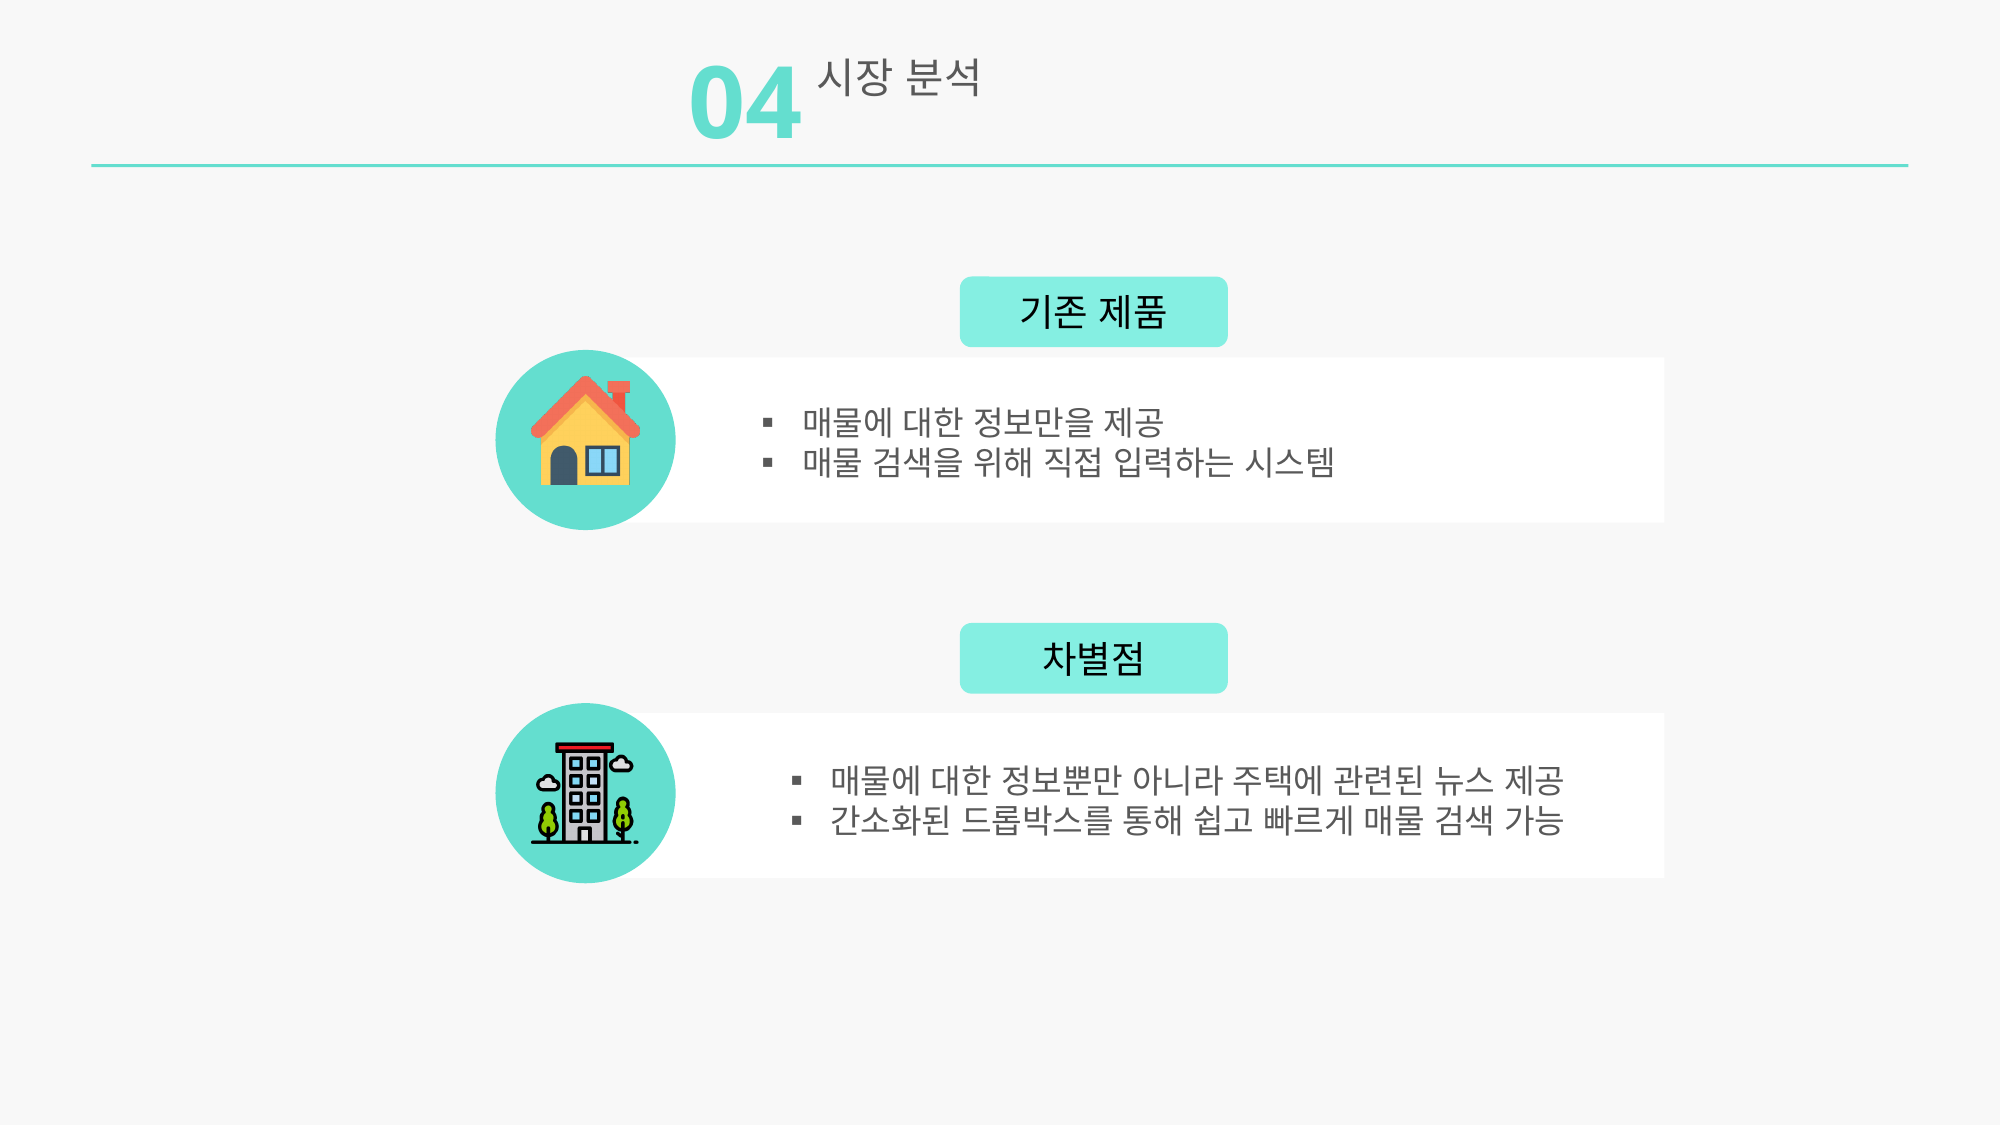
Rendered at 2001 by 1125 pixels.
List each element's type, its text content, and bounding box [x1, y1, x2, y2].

text_box [90, 163, 673, 168]
text_box [1327, 163, 1909, 168]
text_box ▪ 매물에 대한 정보만을 제공 ▪ 매물 검색을 위해 직접 입력하는 시스템 [737, 395, 1418, 490]
text_box [619, 712, 1666, 879]
picture [531, 376, 640, 485]
picture [528, 737, 640, 849]
text_box [623, 356, 1666, 524]
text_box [673, 30, 1327, 168]
text_box 기존 제품 [958, 275, 1229, 349]
text_box [494, 348, 677, 532]
text_box [494, 702, 677, 885]
text_box 차별점 [958, 621, 1229, 695]
text_box ▪ 매물에 대한 정보뿐만 아니라 주택에 관련된 뉴스 제공 ▪ 간소화된 드롭박스를 통해 쉽고 빠르게 매물 검색 가능 [732, 752, 1614, 848]
